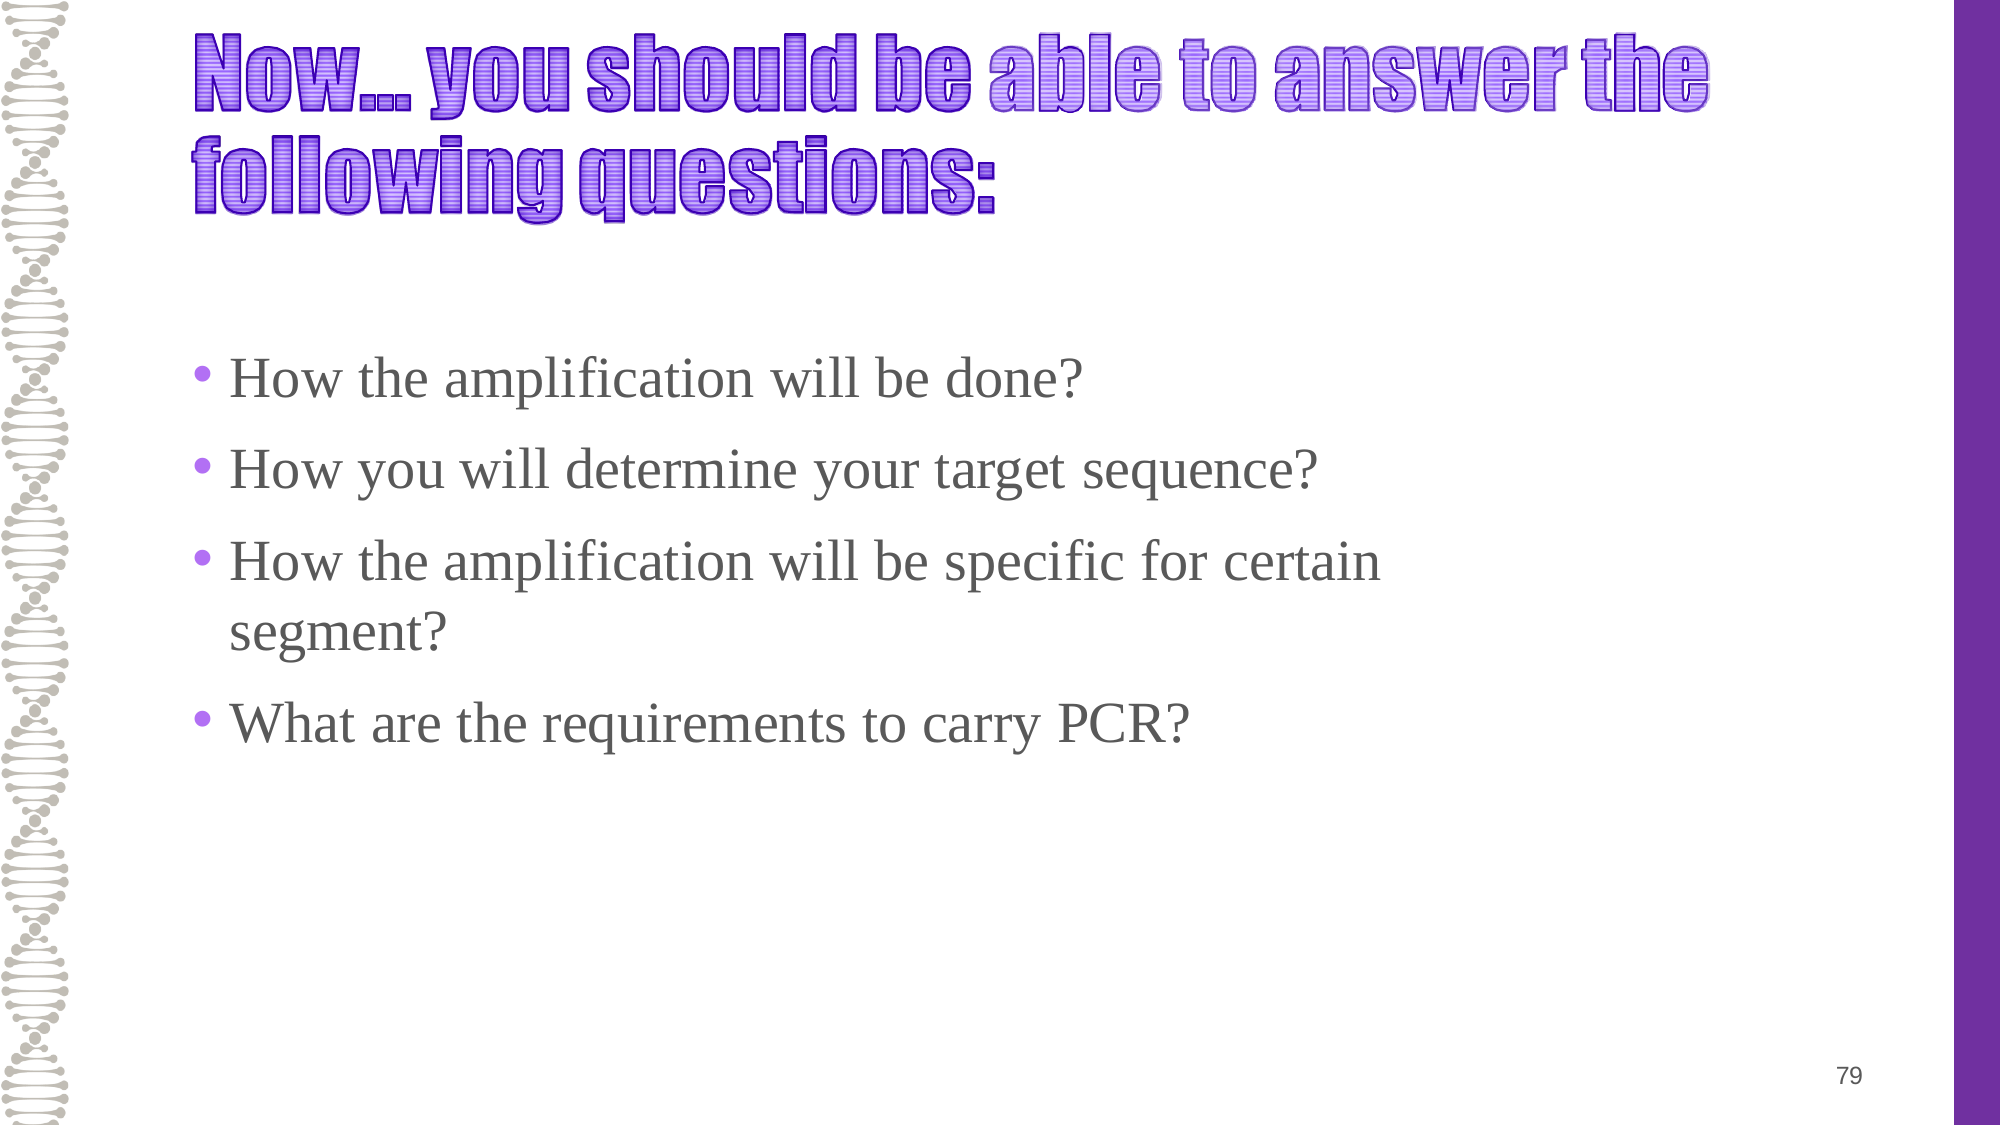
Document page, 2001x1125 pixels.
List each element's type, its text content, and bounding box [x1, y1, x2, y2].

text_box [0, 0, 69, 1125]
slide_number 79 [1829, 1058, 1870, 1125]
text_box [193, 30, 974, 124]
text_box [1176, 30, 1711, 115]
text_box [189, 133, 997, 228]
text_box How the amplification will be done? How you will determine your target sequence? How the amplification will be specific for certain segment? What are the requirements to carry PCR? [190, 315, 1617, 754]
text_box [987, 30, 1163, 115]
